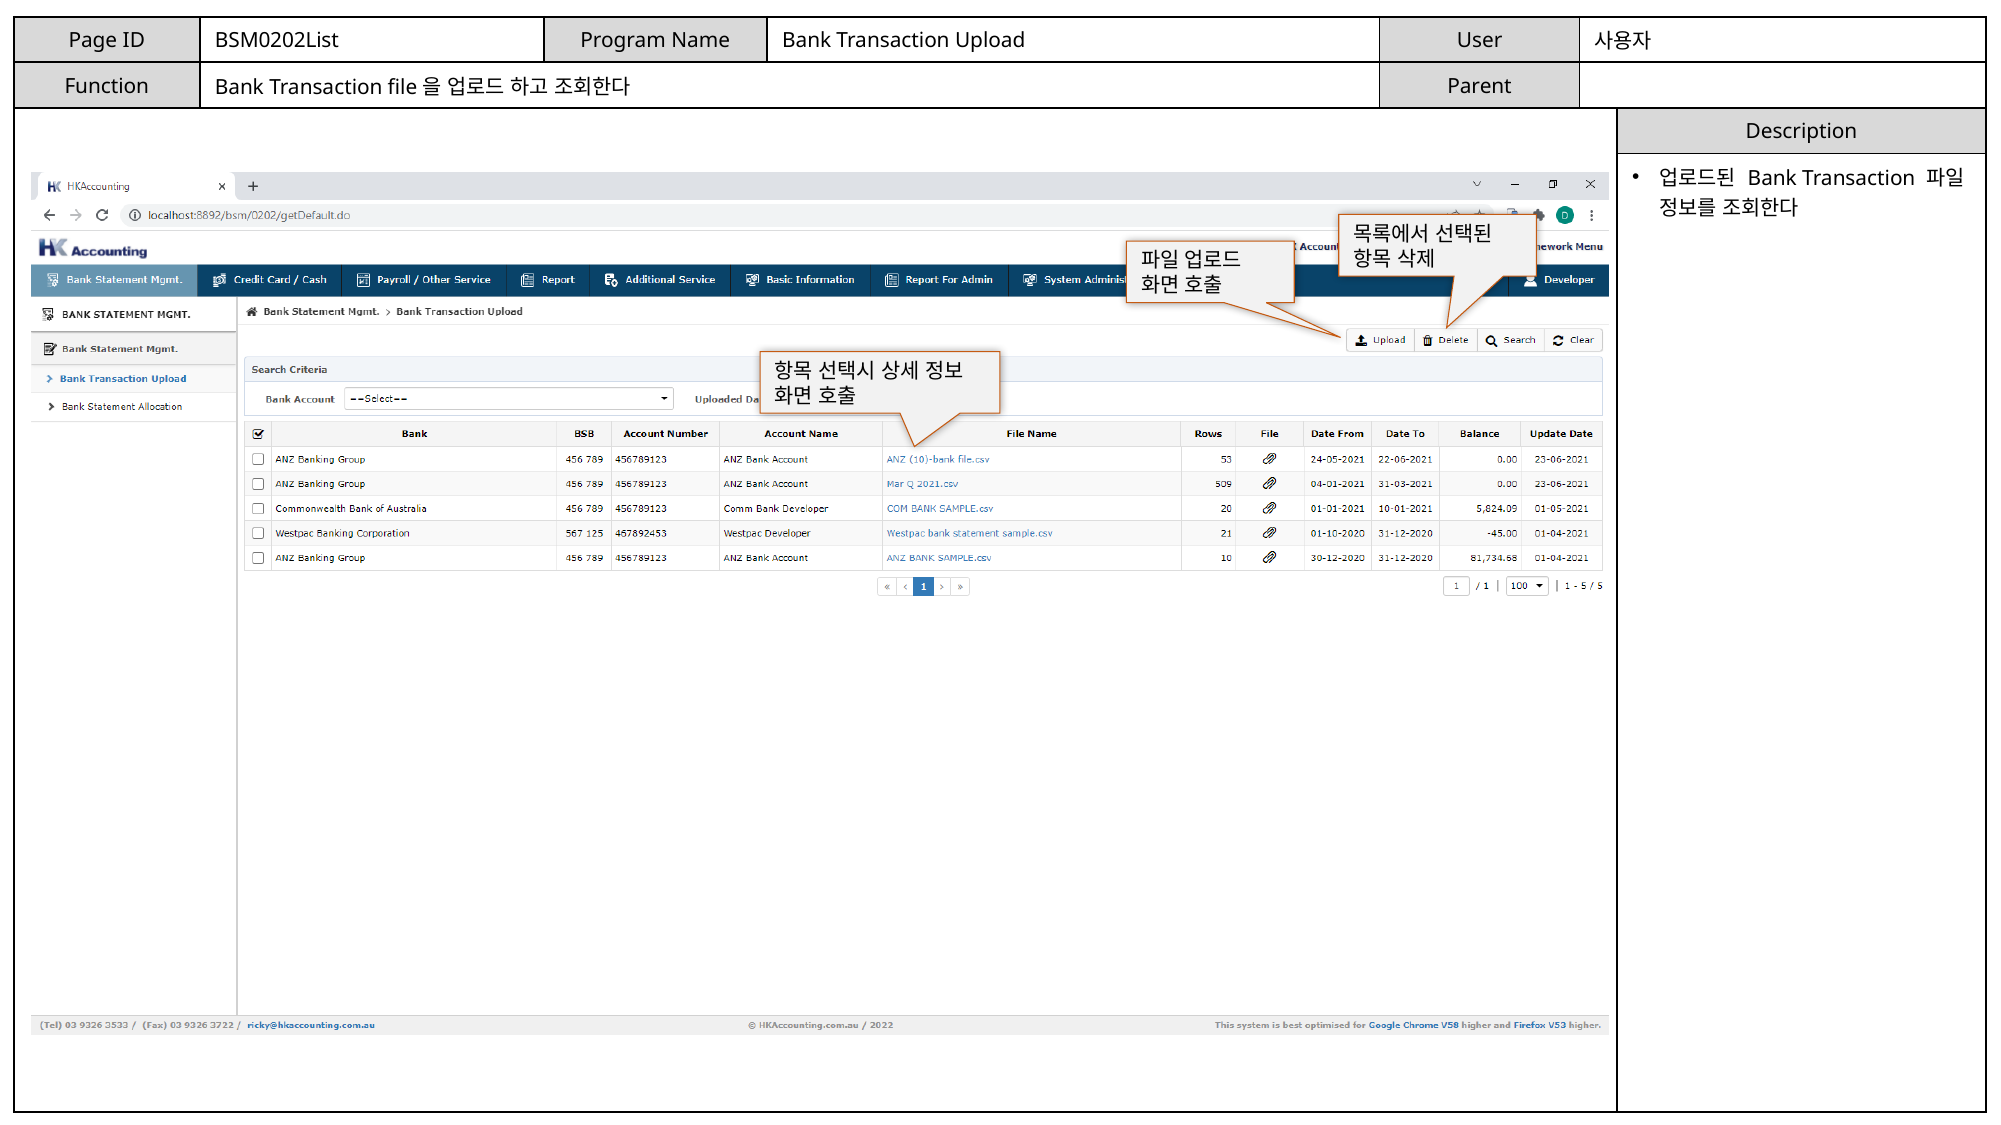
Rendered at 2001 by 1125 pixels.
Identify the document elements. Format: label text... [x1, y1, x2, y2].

table_cell 업로드된 Bank Transaction 파일 정보를 조회한다 [1618, 154, 1985, 1111]
table_header BSM0202List [201, 18, 543, 61]
table_cell [15, 109, 1616, 1111]
table_header Program Name [545, 18, 766, 61]
table_cell Parent [1380, 63, 1579, 107]
table_header User [1380, 18, 1579, 61]
table_cell Bank Transaction file을 업로드 하고 조회한다 [201, 63, 1379, 107]
table_header Bank Transaction Upload [768, 18, 1379, 61]
picture [31, 172, 1609, 1035]
table_cell Description [1618, 109, 1985, 153]
table_cell [1580, 63, 1985, 107]
table_header Page ID [15, 18, 199, 61]
table_cell Function [15, 63, 199, 107]
table_header 사용자 [1580, 18, 1985, 61]
